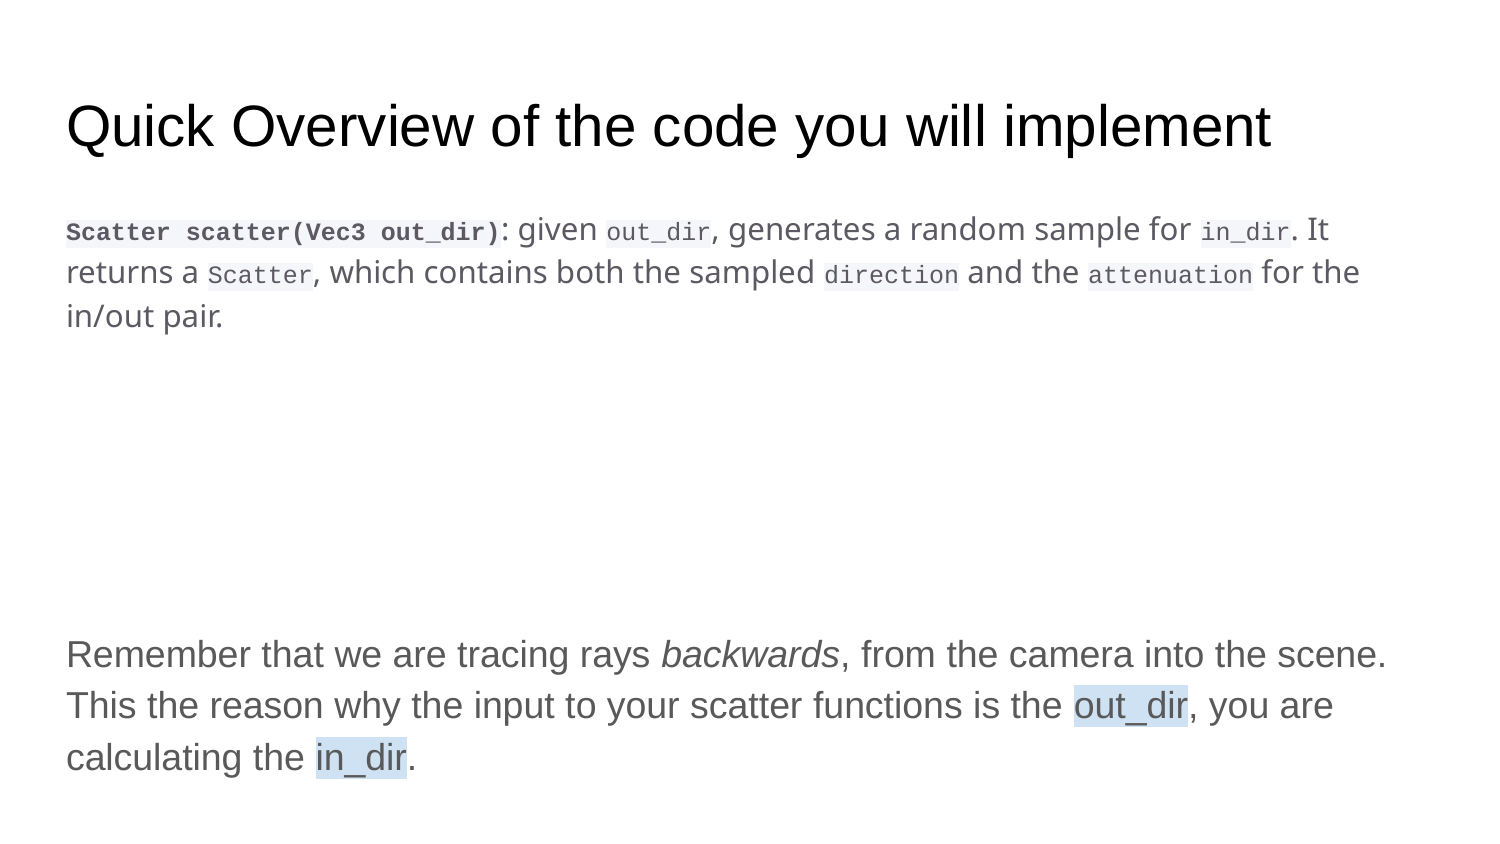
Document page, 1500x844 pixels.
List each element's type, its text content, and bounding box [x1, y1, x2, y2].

list Scatter scatter(Vec3 out_dir): given out_dir, generates a random sample for in_dir. It returns a Scatter, which contains both the sampled direction and the attenuation for the in/out pair. Remember that we are tracing rays backwards, from the camera into the scene. This the reason why the input to your scatter functions is the out_dir, you are calculating the in_dir. [51, 189, 1449, 750]
title Quick Overview of the code you will implement [51, 72, 1449, 167]
